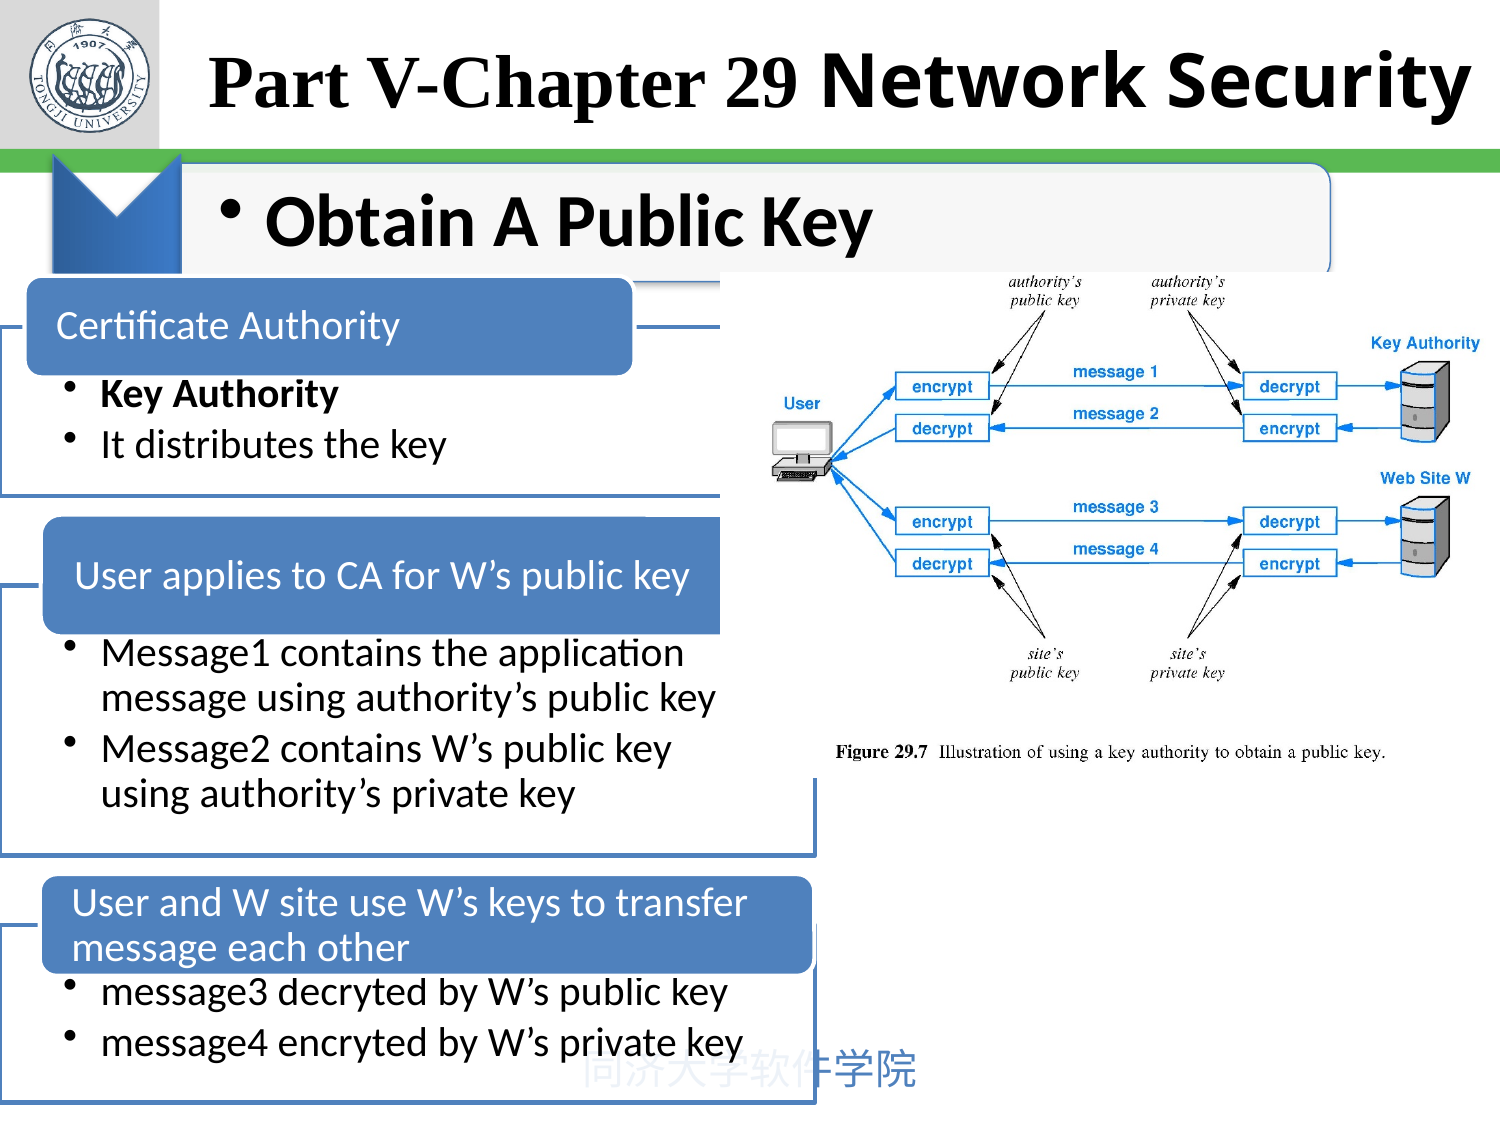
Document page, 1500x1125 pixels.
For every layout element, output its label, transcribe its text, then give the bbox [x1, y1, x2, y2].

title Part V-Chapter 29 Network Security [180, 3, 1500, 151]
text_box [52, 154, 181, 274]
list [0, 275, 816, 1104]
picture [720, 271, 1500, 778]
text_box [180, 162, 1331, 274]
picture [29, 18, 151, 133]
